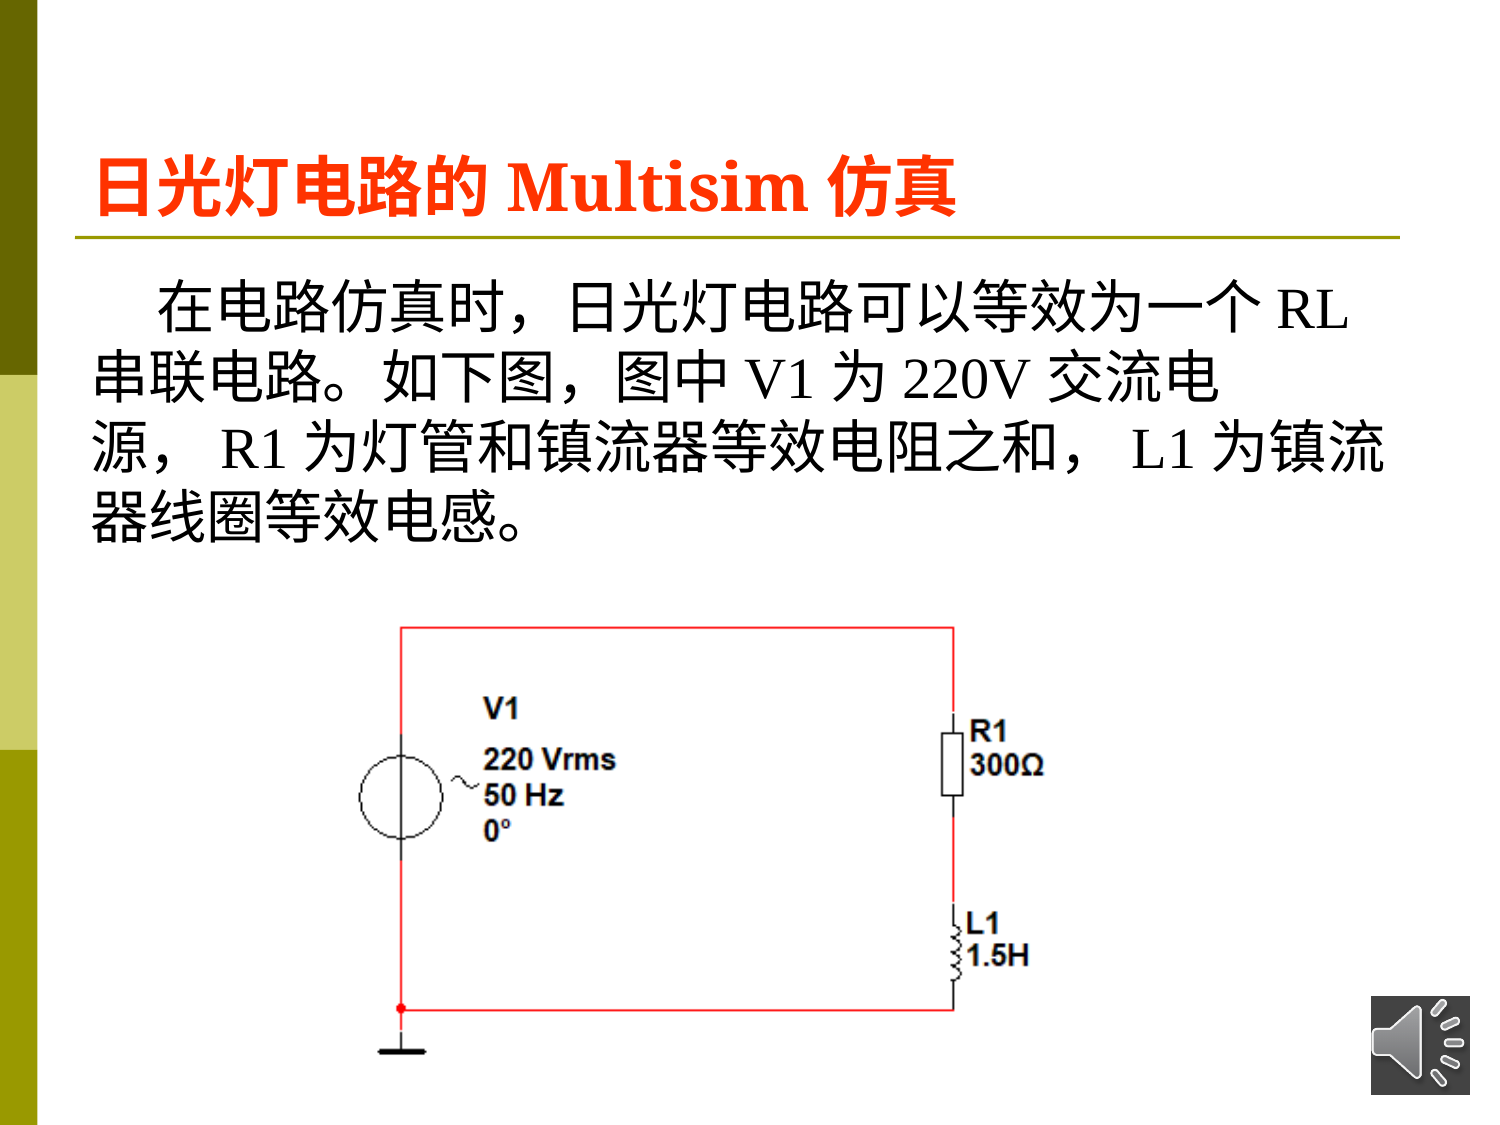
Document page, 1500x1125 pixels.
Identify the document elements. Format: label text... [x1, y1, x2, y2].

picture [295, 582, 1113, 1073]
picture [1370, 995, 1471, 1096]
title 日光灯电路的Multisim仿真 [75, 104, 1425, 233]
list 在电路仿真时，日光灯电路可以等效为一个RL串联电路。如下图，图中V1为220V交流电源，R1为灯管和镇流器等效电阻之和，L1为镇流器线圈等效电感。 [75, 262, 1425, 614]
